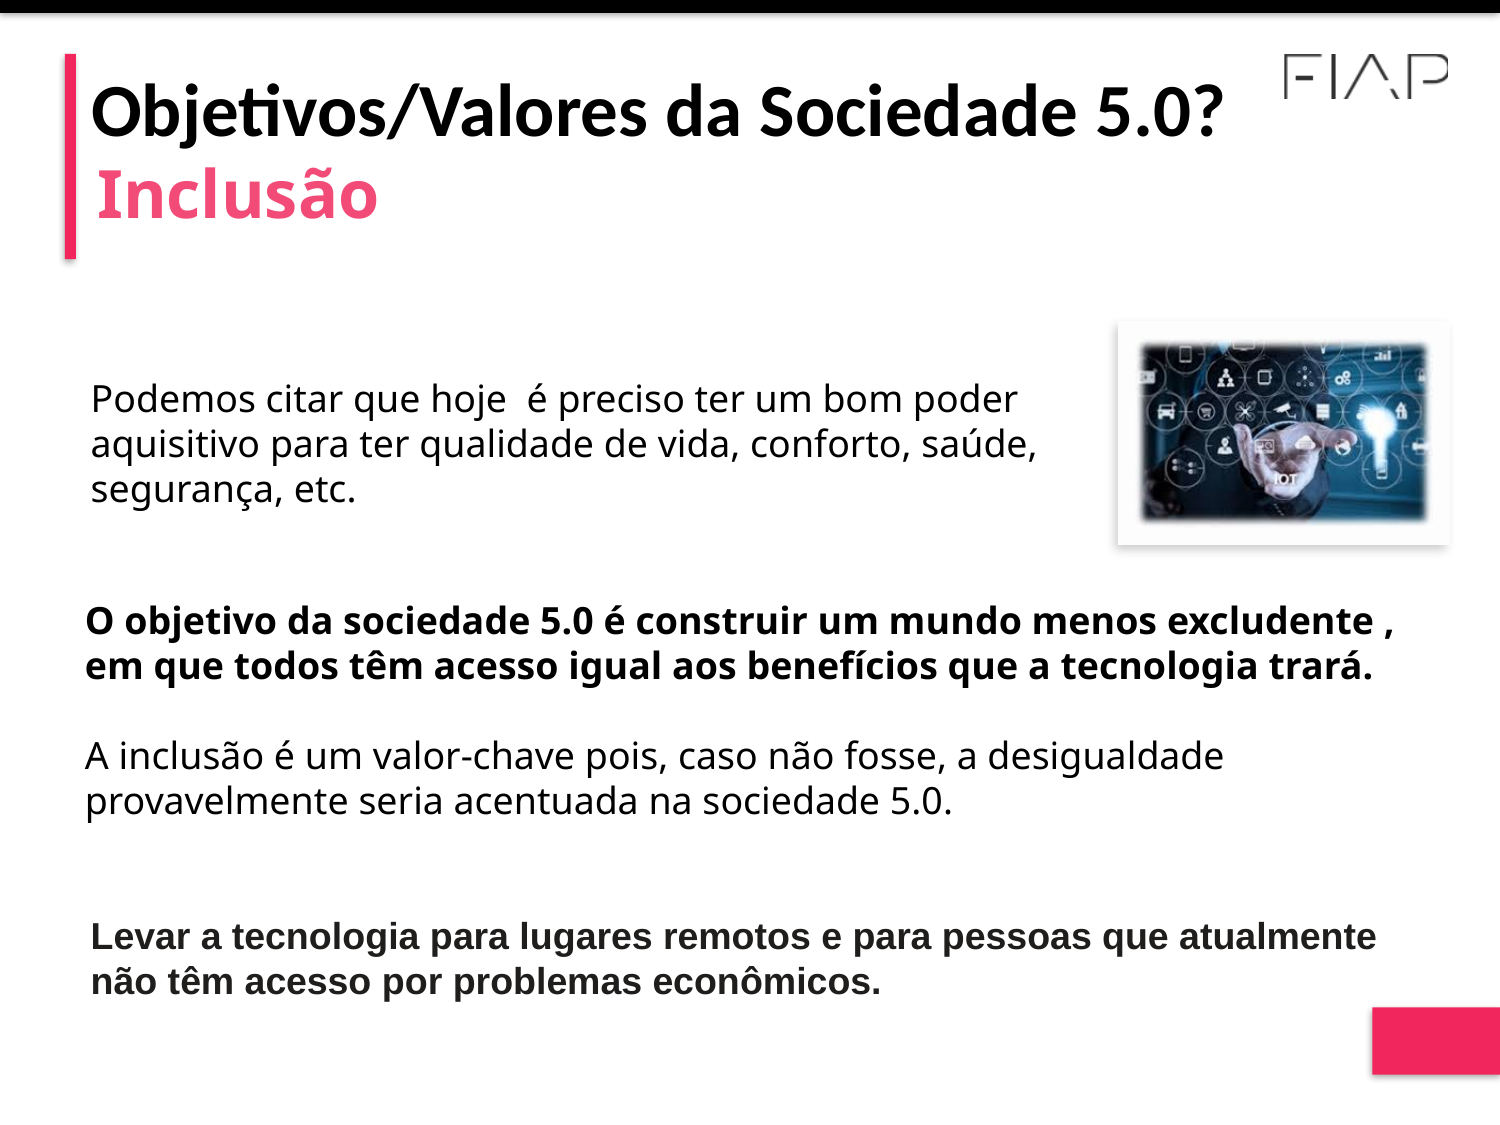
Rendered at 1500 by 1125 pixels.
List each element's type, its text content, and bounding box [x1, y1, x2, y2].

text_box [0, 0, 1500, 14]
text_box Podemos citar que hoje é preciso ter um bom poder aquisitivo para ter qualidade de vida, conforto, saúde, segurança, etc. [75, 368, 1084, 518]
text_box [1372, 1007, 1500, 1075]
text_box Inclusão [82, 144, 395, 239]
list Objetivos/Valores da Sociedade 5.0? [75, 54, 1411, 544]
picture [1283, 53, 1449, 99]
text_box Levar a tecnologia para lugares remotos e para pessoas que atualmente não têm acesso por problemas econômicos. [75, 904, 1411, 1009]
text_box [64, 53, 77, 260]
text_box O objetivo da sociedade 5.0 é construir um mundo menos excludente , em que todos têm acesso igual aos benefícios que a tecnologia trará. A inclusão é um valor-chave pois, caso não fosse, a desigualdade provavelmente seria acentuada na sociedade 5.0. [70, 544, 1417, 830]
picture [1134, 337, 1435, 529]
